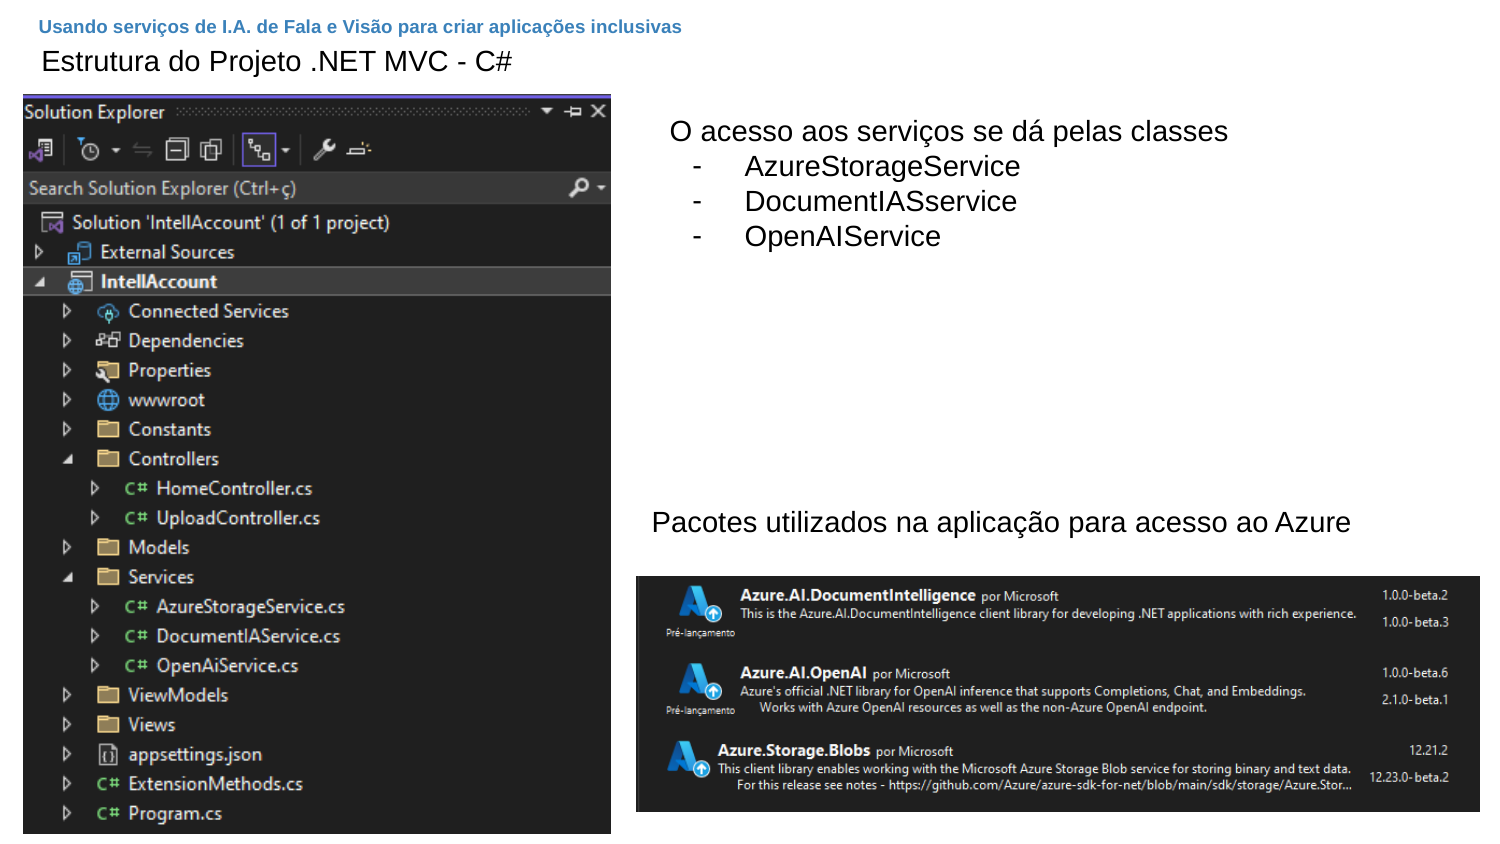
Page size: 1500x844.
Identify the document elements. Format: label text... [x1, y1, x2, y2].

text_box Usando serviços de I.A. de Fala e Visão para criar aplicações inclusivas [23, 0, 923, 61]
picture [636, 576, 1481, 813]
text_box O acesso aos serviços se dá pelas classes AzureStorageService DocumentIASservice OpenAIService [654, 97, 1471, 472]
text_box Pacotes utilizados na aplicação para acesso ao Azure [636, 488, 1500, 572]
picture [23, 94, 611, 834]
text_box Estrutura do Projeto .NET MVC - C# [26, 26, 1214, 110]
